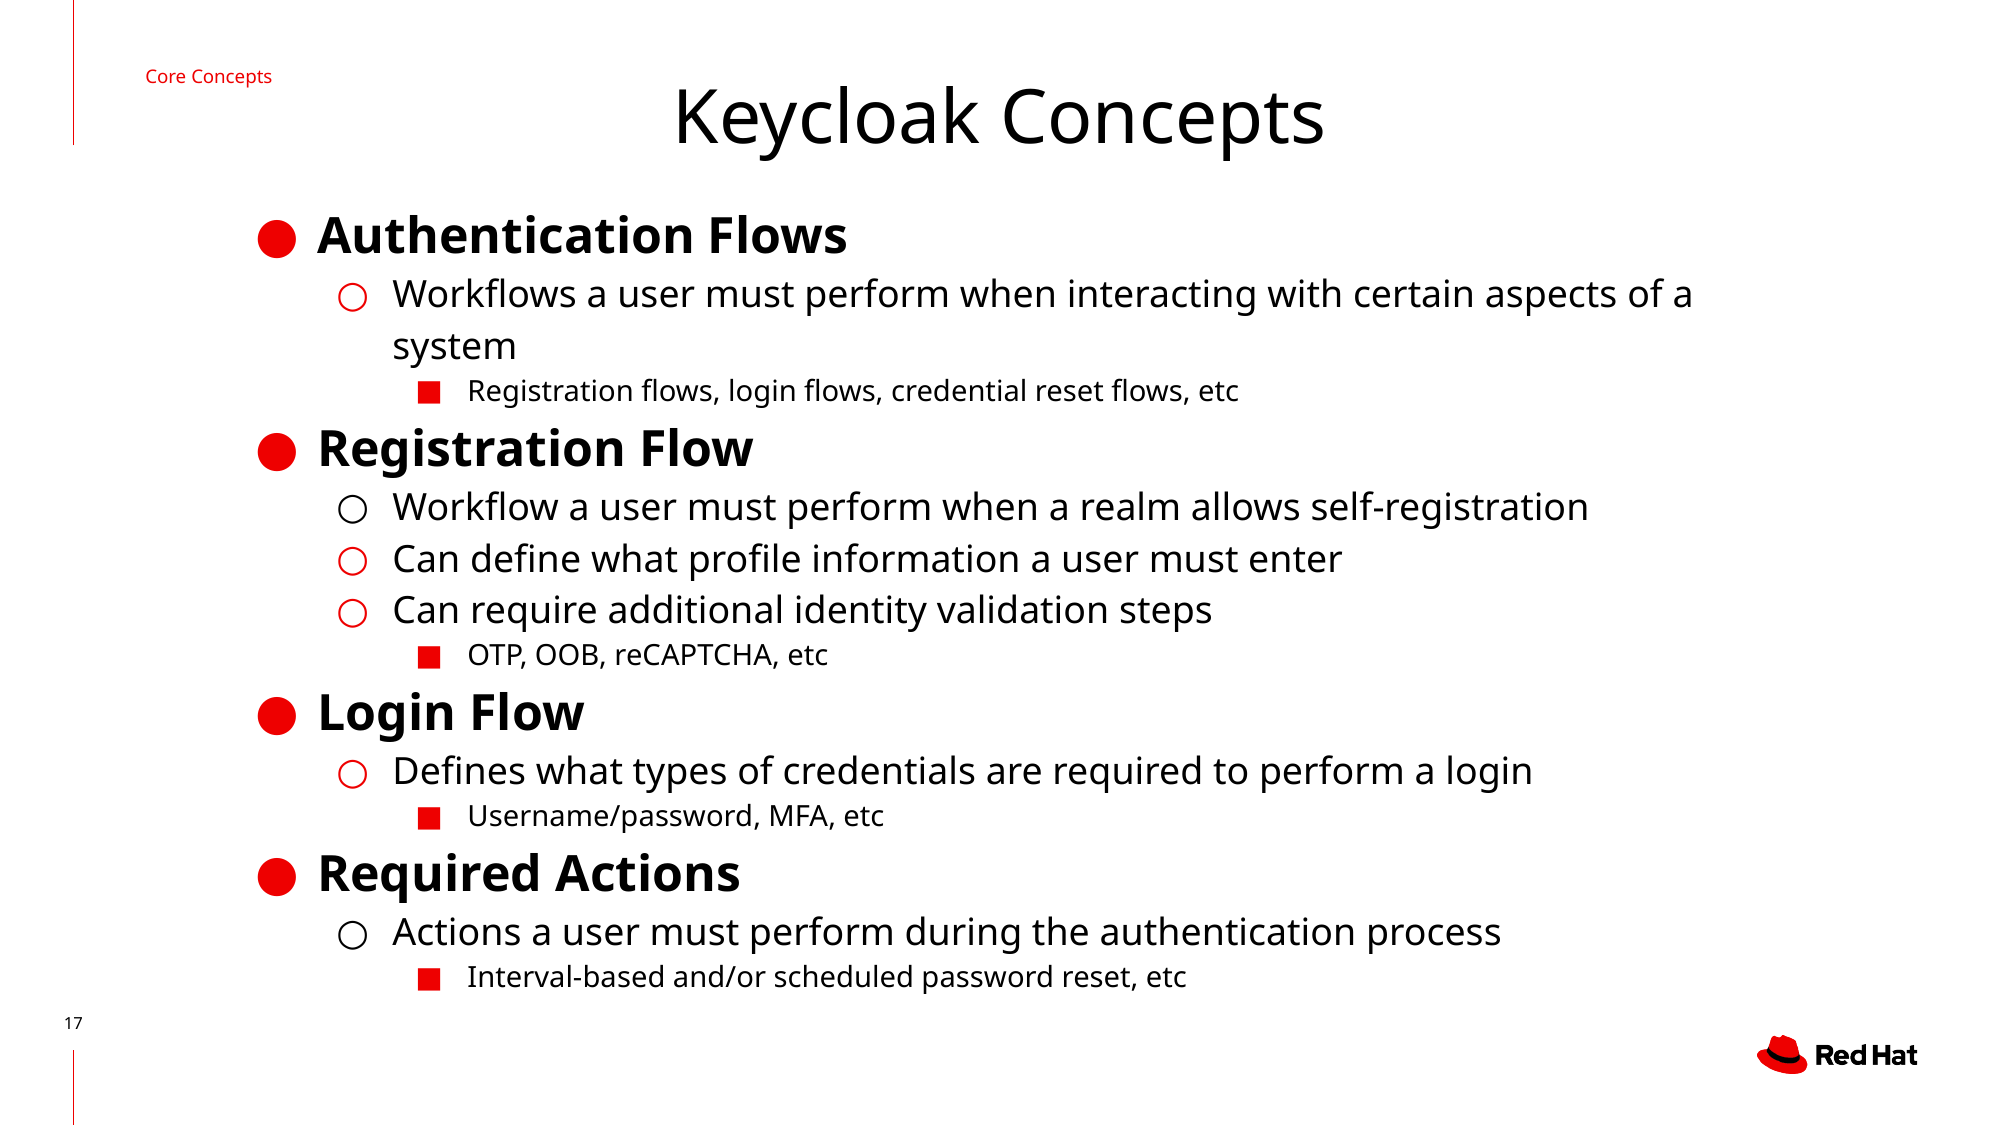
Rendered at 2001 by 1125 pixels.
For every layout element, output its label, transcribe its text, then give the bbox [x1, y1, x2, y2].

picture [1757, 1035, 1918, 1074]
title Keycloak Concepts [287, 55, 1713, 175]
subtitle Core Concepts [73, 9, 919, 143]
slide_number ‹#› [13, 1012, 134, 1036]
list Authentication Flows Workflows a user must perform when interacting with certain aspects of a system Registration flows, login flows, credential reset flows, etc Registration Flow Workflow a user must perform when a realm allows self-registration Can define what profile information a user must enter Can require additional identity validation steps OTP, OOB, reCAPTCHA, etc Login Flow Defines what types of credentials are required to perform a login Username/password, MFA, etc Required Actions Actions a user must perform during the authentication process Interval-based and/or scheduled password reset, etc [242, 194, 1764, 950]
